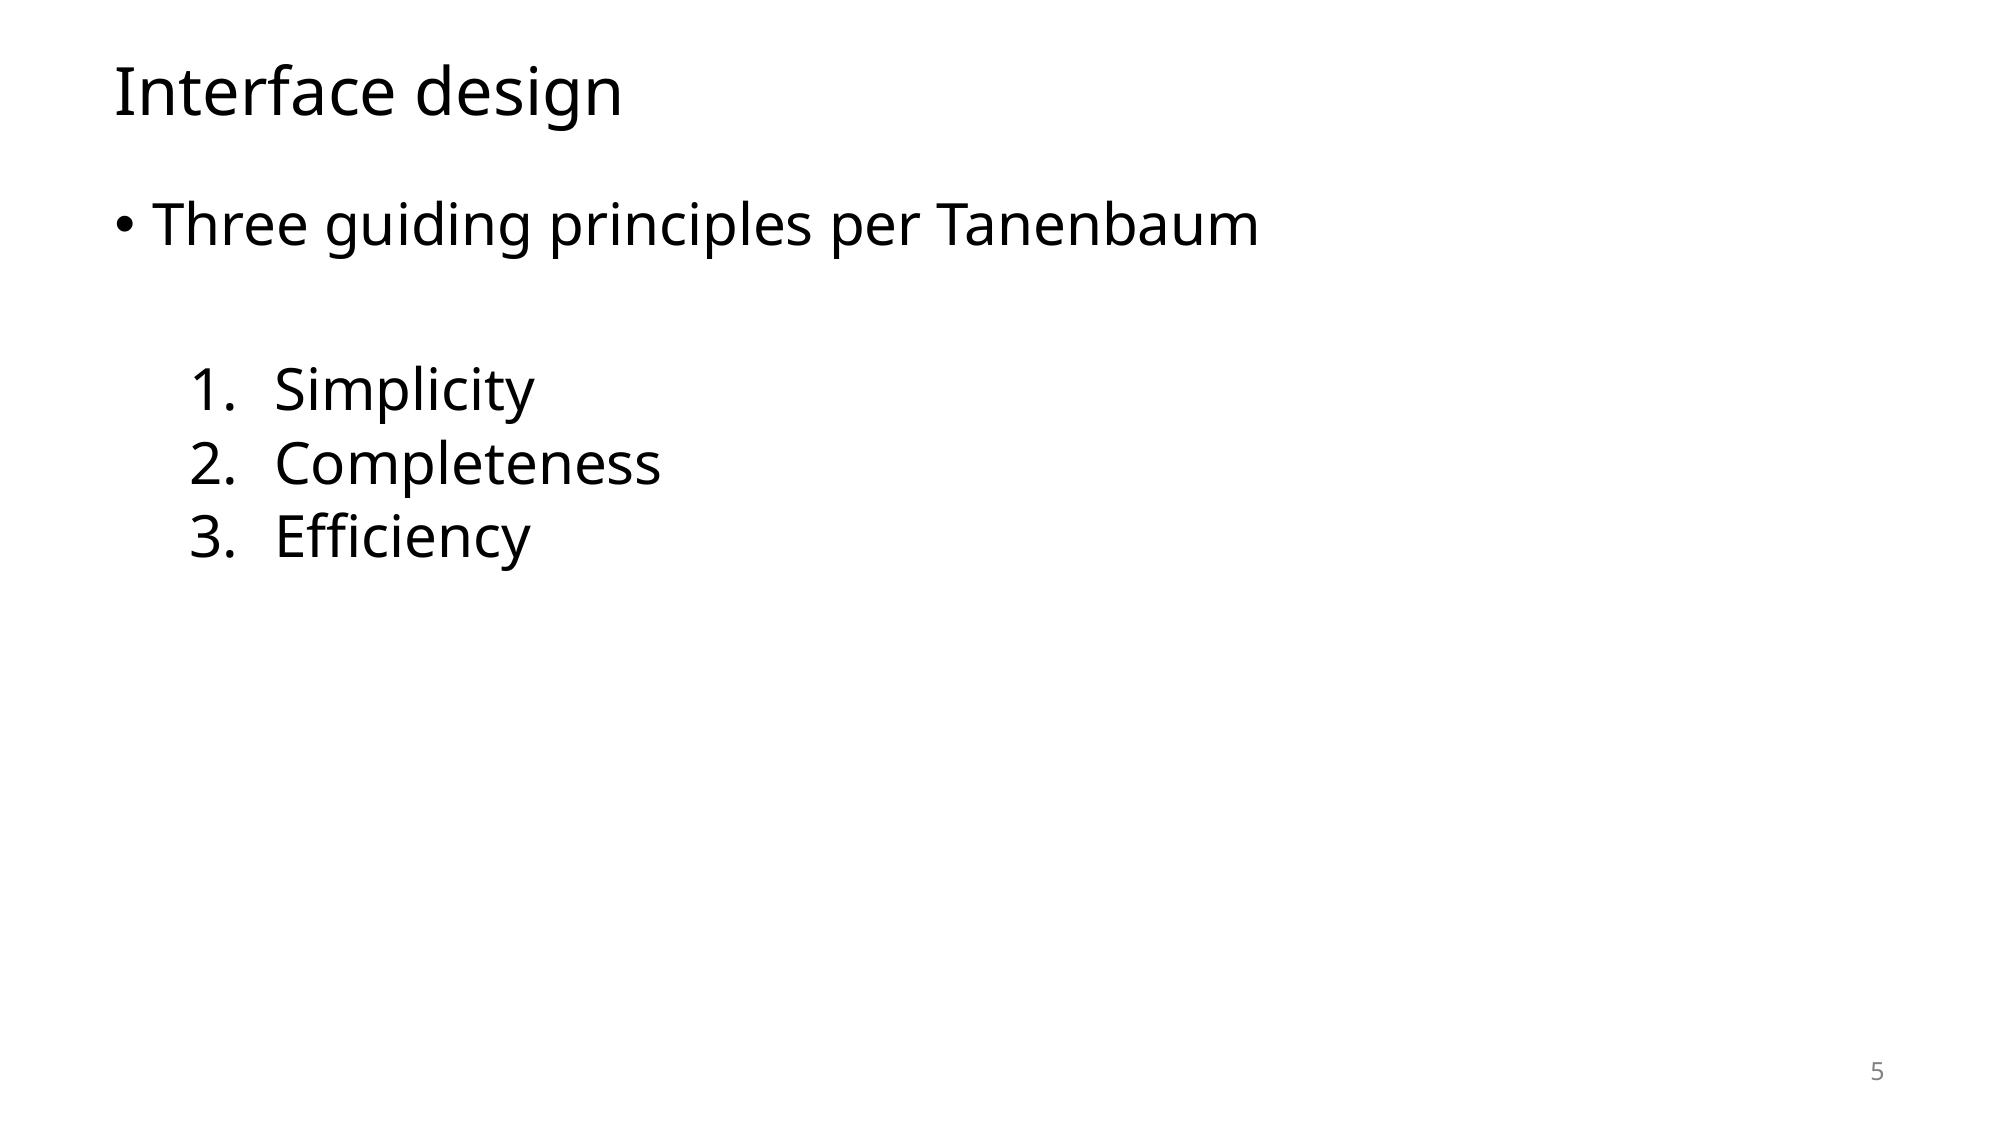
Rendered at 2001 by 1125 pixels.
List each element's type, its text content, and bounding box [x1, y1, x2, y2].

title Interface design [99, 37, 1900, 150]
list Three guiding principles per Tanenbaum Simplicity Completeness Efficiency [99, 187, 1900, 1013]
slide_number 5 [1749, 1042, 1900, 1103]
